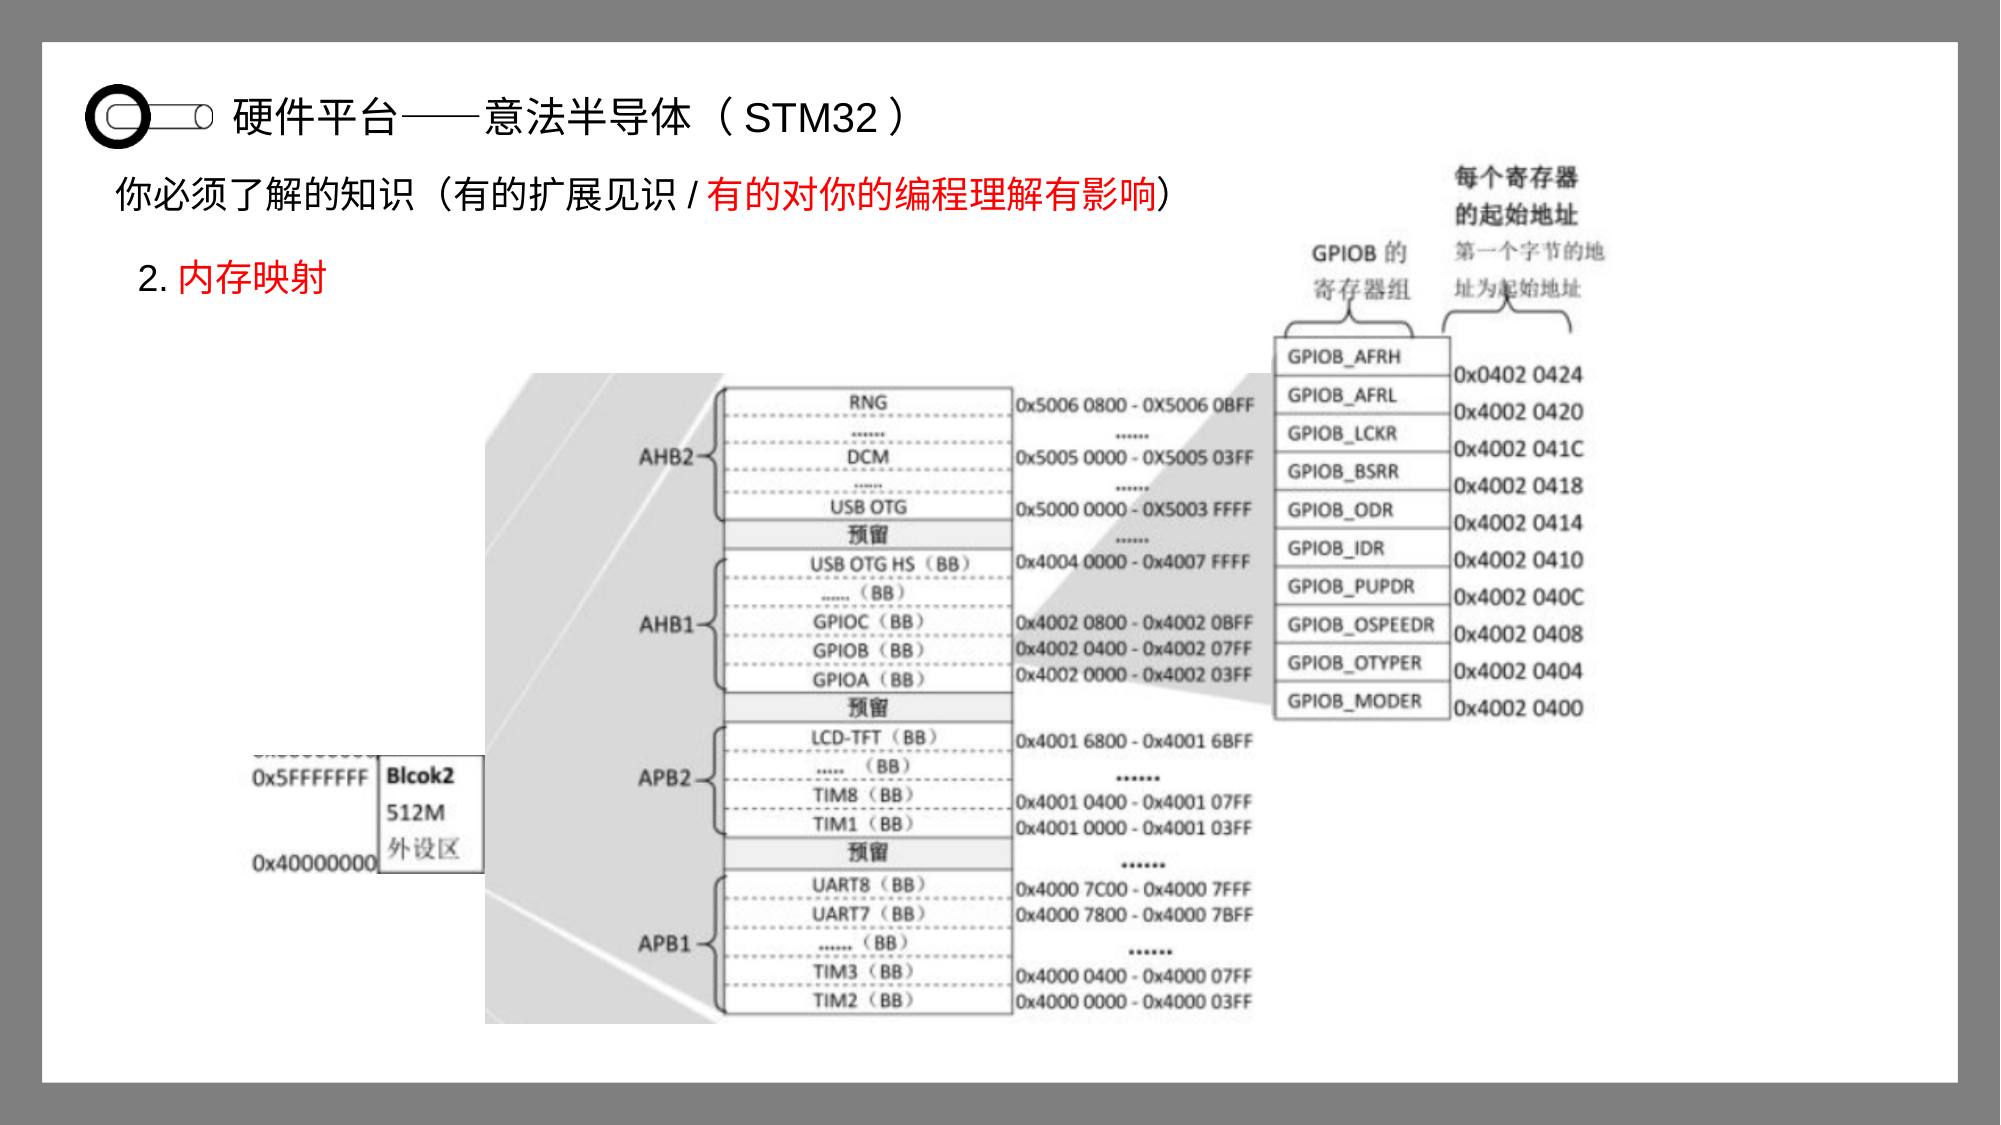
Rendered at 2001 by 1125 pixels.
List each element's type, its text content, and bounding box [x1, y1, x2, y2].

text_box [85, 84, 1114, 149]
picture [236, 148, 1637, 1024]
text_box 2.内存映射 [122, 246, 343, 306]
text_box 你必须了解的知识（有的扩展见识/有的对你的编程理解有影响） [101, 163, 1210, 224]
text_box [0, 0, 2000, 1125]
